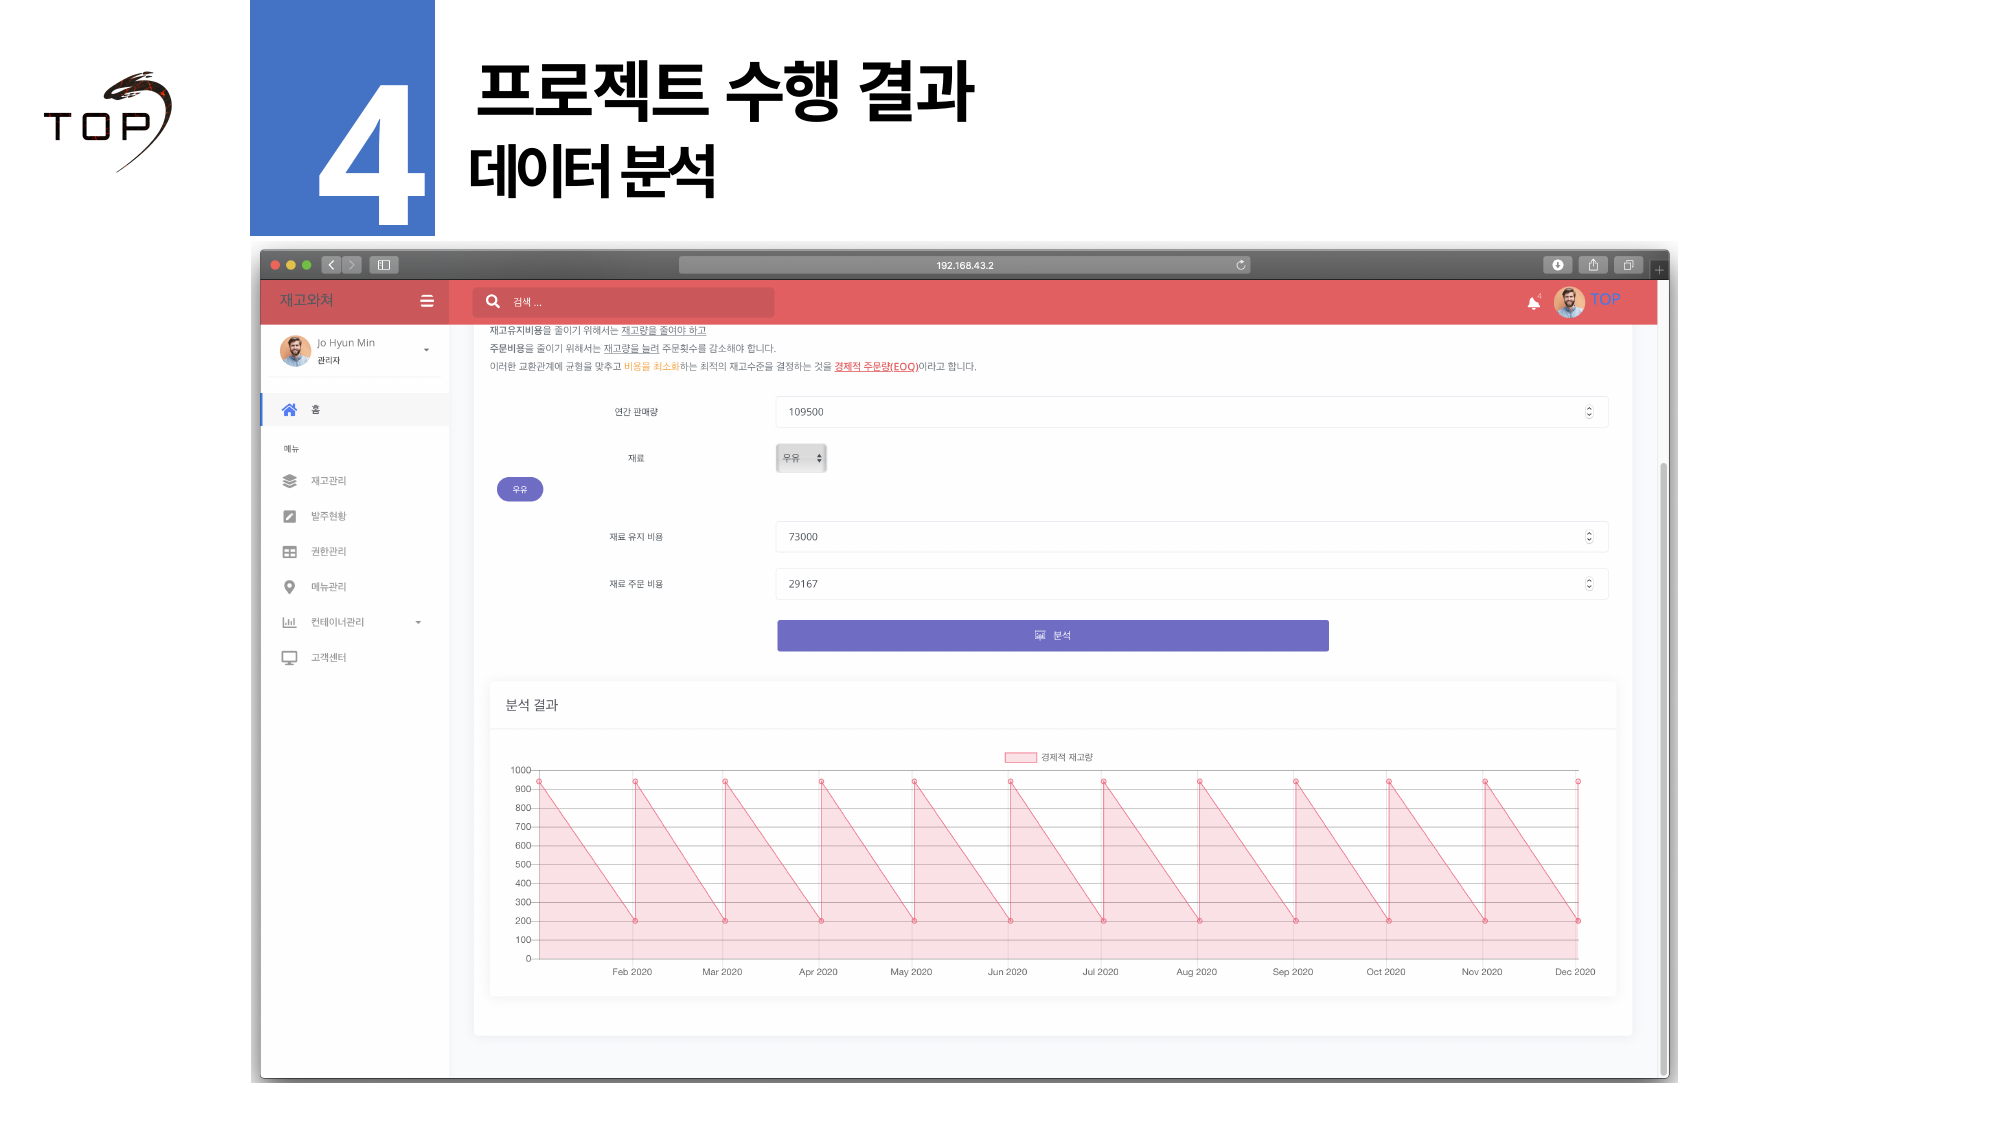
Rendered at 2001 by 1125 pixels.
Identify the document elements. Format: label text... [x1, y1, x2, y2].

picture [250, 241, 1678, 1083]
picture [0, 0, 207, 207]
text_box 데이터 분석 [452, 117, 735, 213]
text_box 프로젝트 수행 결과 [460, 42, 992, 138]
text_box [250, 0, 435, 236]
text_box 4 [301, 22, 444, 241]
